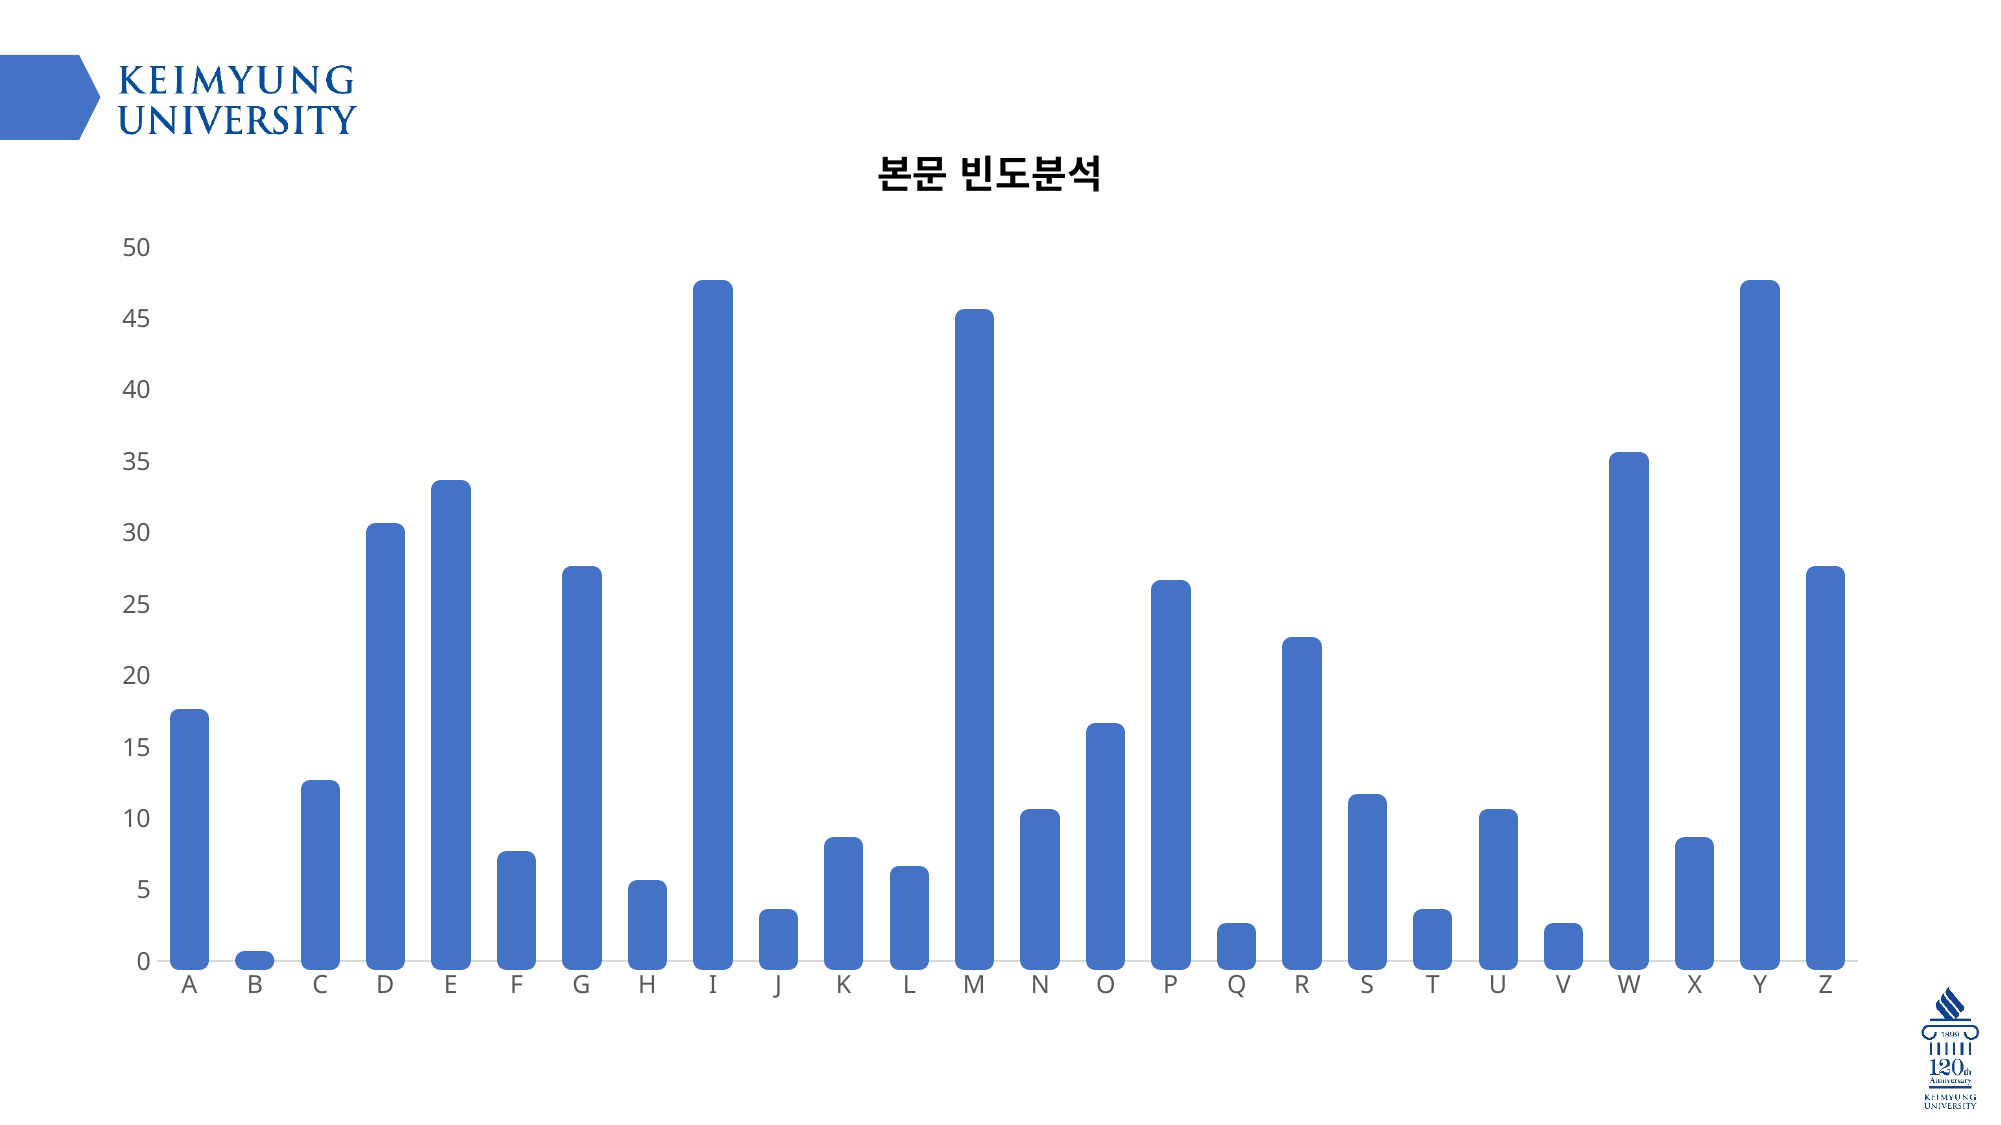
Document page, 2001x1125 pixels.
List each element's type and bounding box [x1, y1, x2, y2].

chart [86, 105, 1895, 1020]
picture [107, 56, 367, 105]
picture [1900, 969, 2000, 1125]
